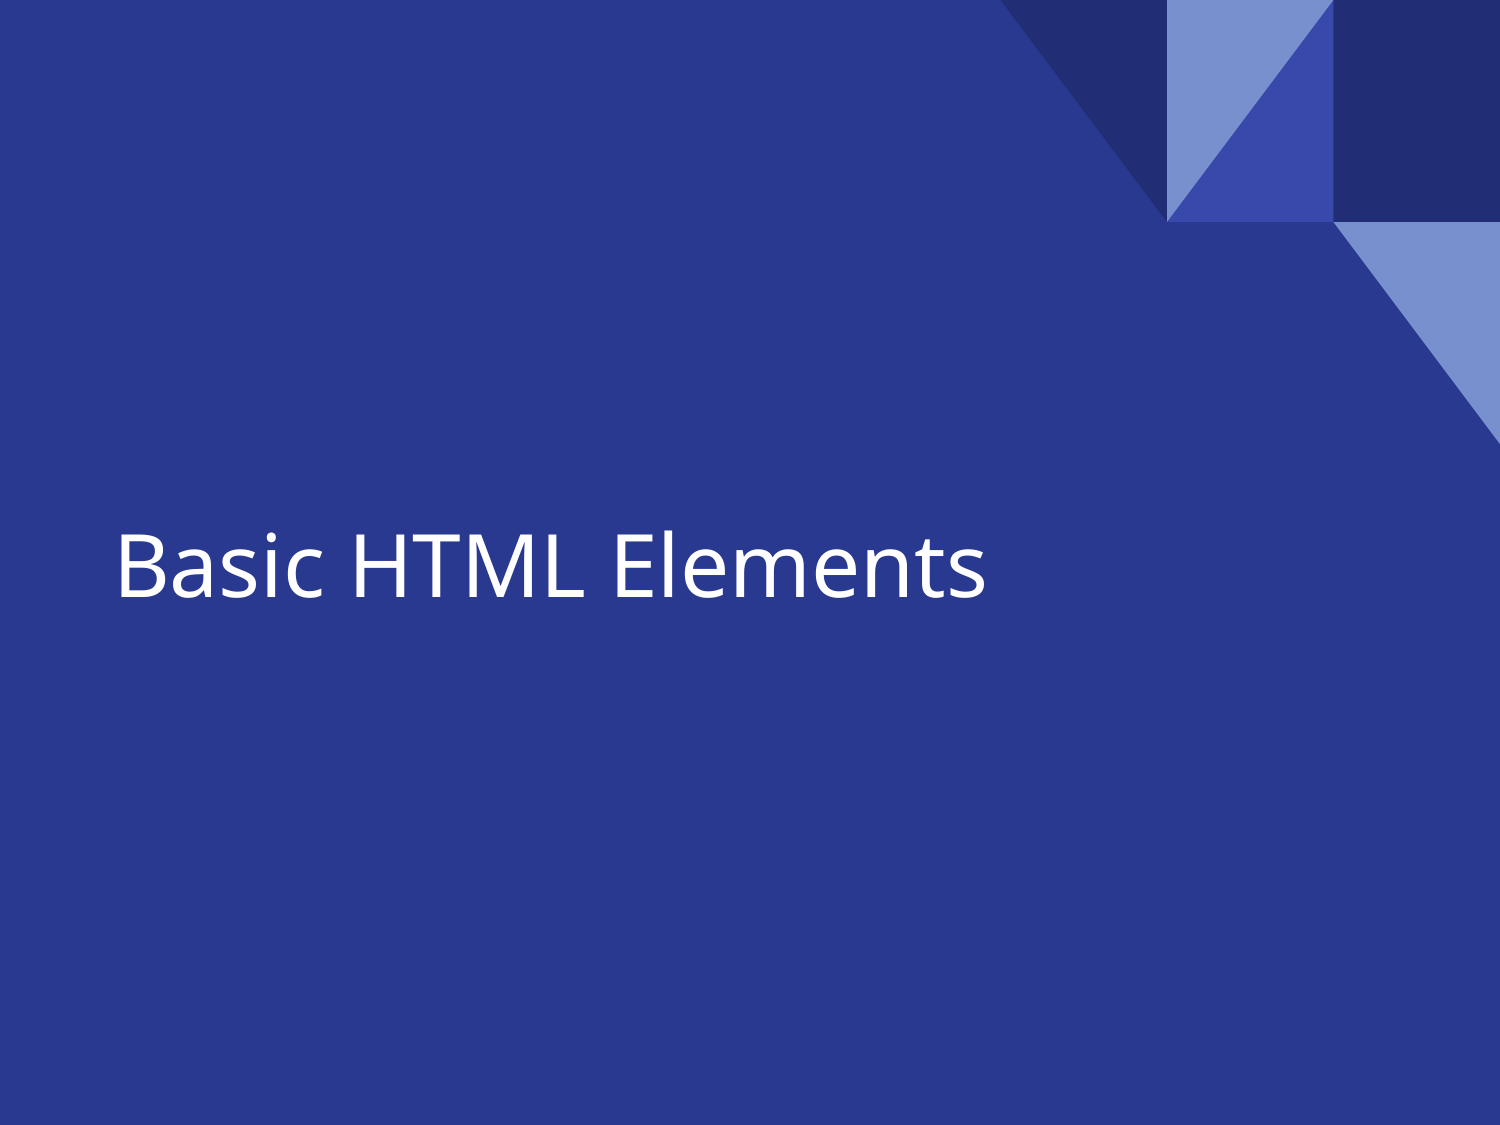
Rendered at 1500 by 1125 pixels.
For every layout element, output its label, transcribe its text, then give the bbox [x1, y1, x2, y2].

title Basic HTML Elements [98, 470, 1447, 655]
